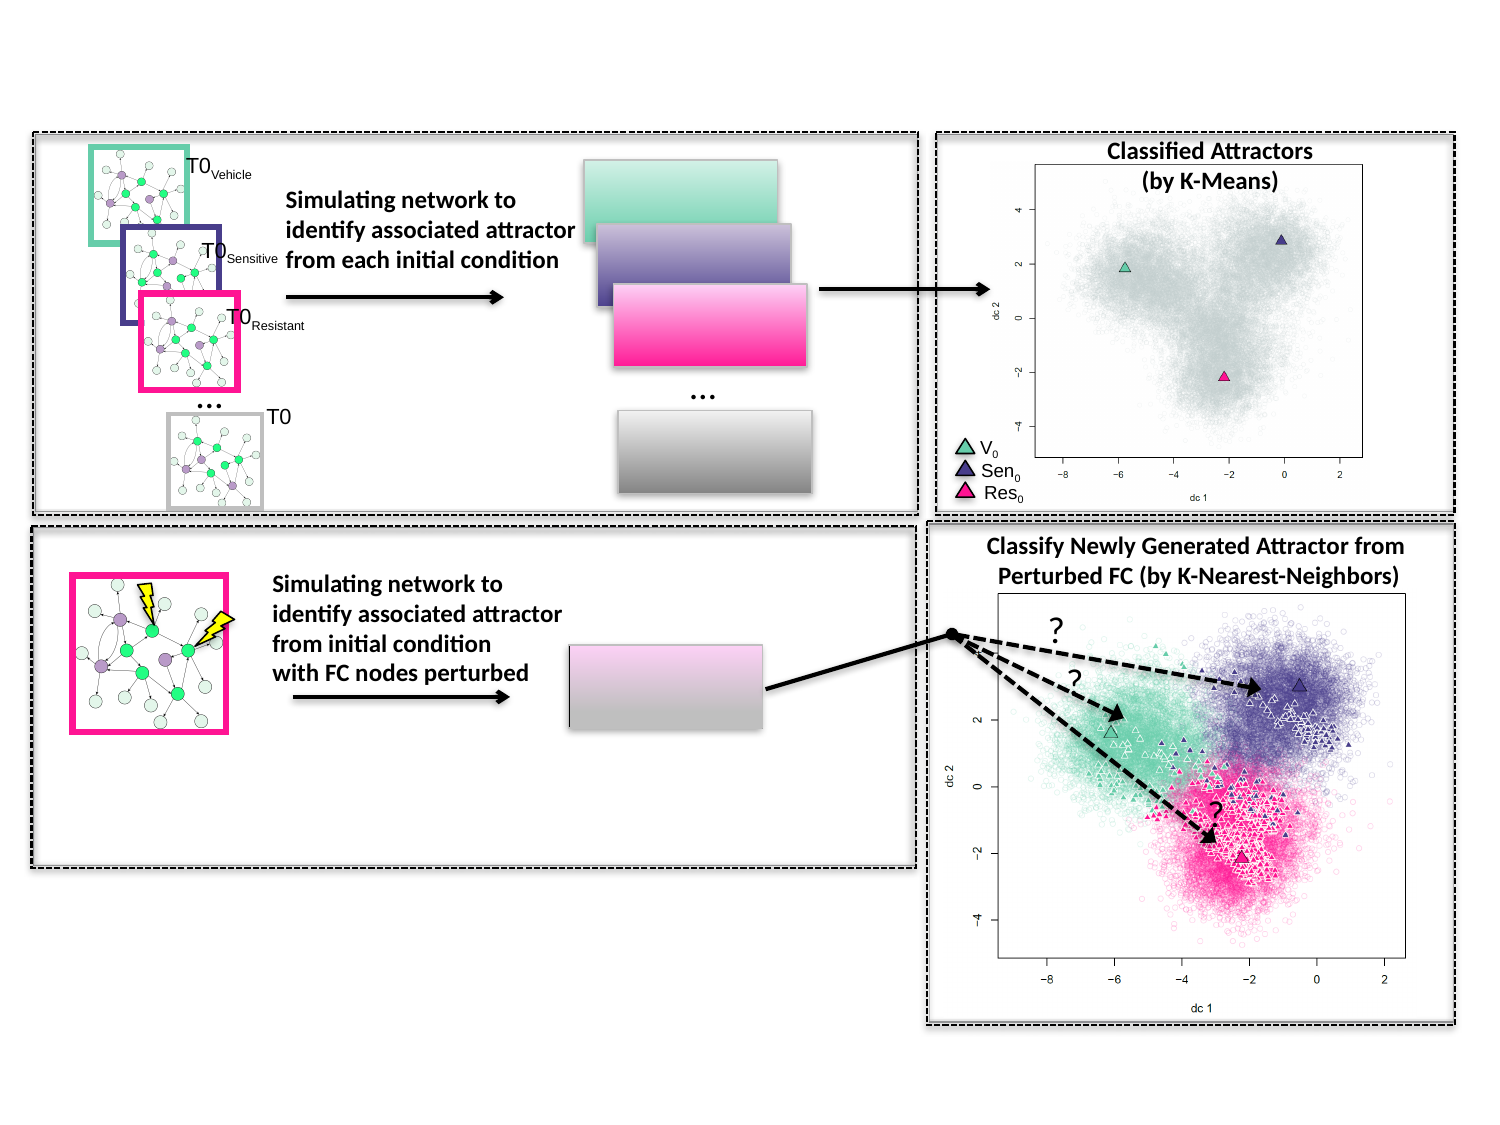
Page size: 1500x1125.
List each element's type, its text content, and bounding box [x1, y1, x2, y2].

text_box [144, 296, 235, 387]
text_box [75, 578, 234, 729]
picture [32, 526, 916, 868]
text_box Classified Attractors (by K-Means) [1054, 127, 1366, 131]
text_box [951, 634, 1125, 719]
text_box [125, 229, 217, 321]
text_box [1125, 634, 1262, 690]
picture [927, 521, 1454, 1025]
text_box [951, 698, 1217, 844]
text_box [765, 633, 950, 690]
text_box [93, 150, 185, 241]
picture [936, 133, 1454, 514]
picture [33, 133, 918, 514]
